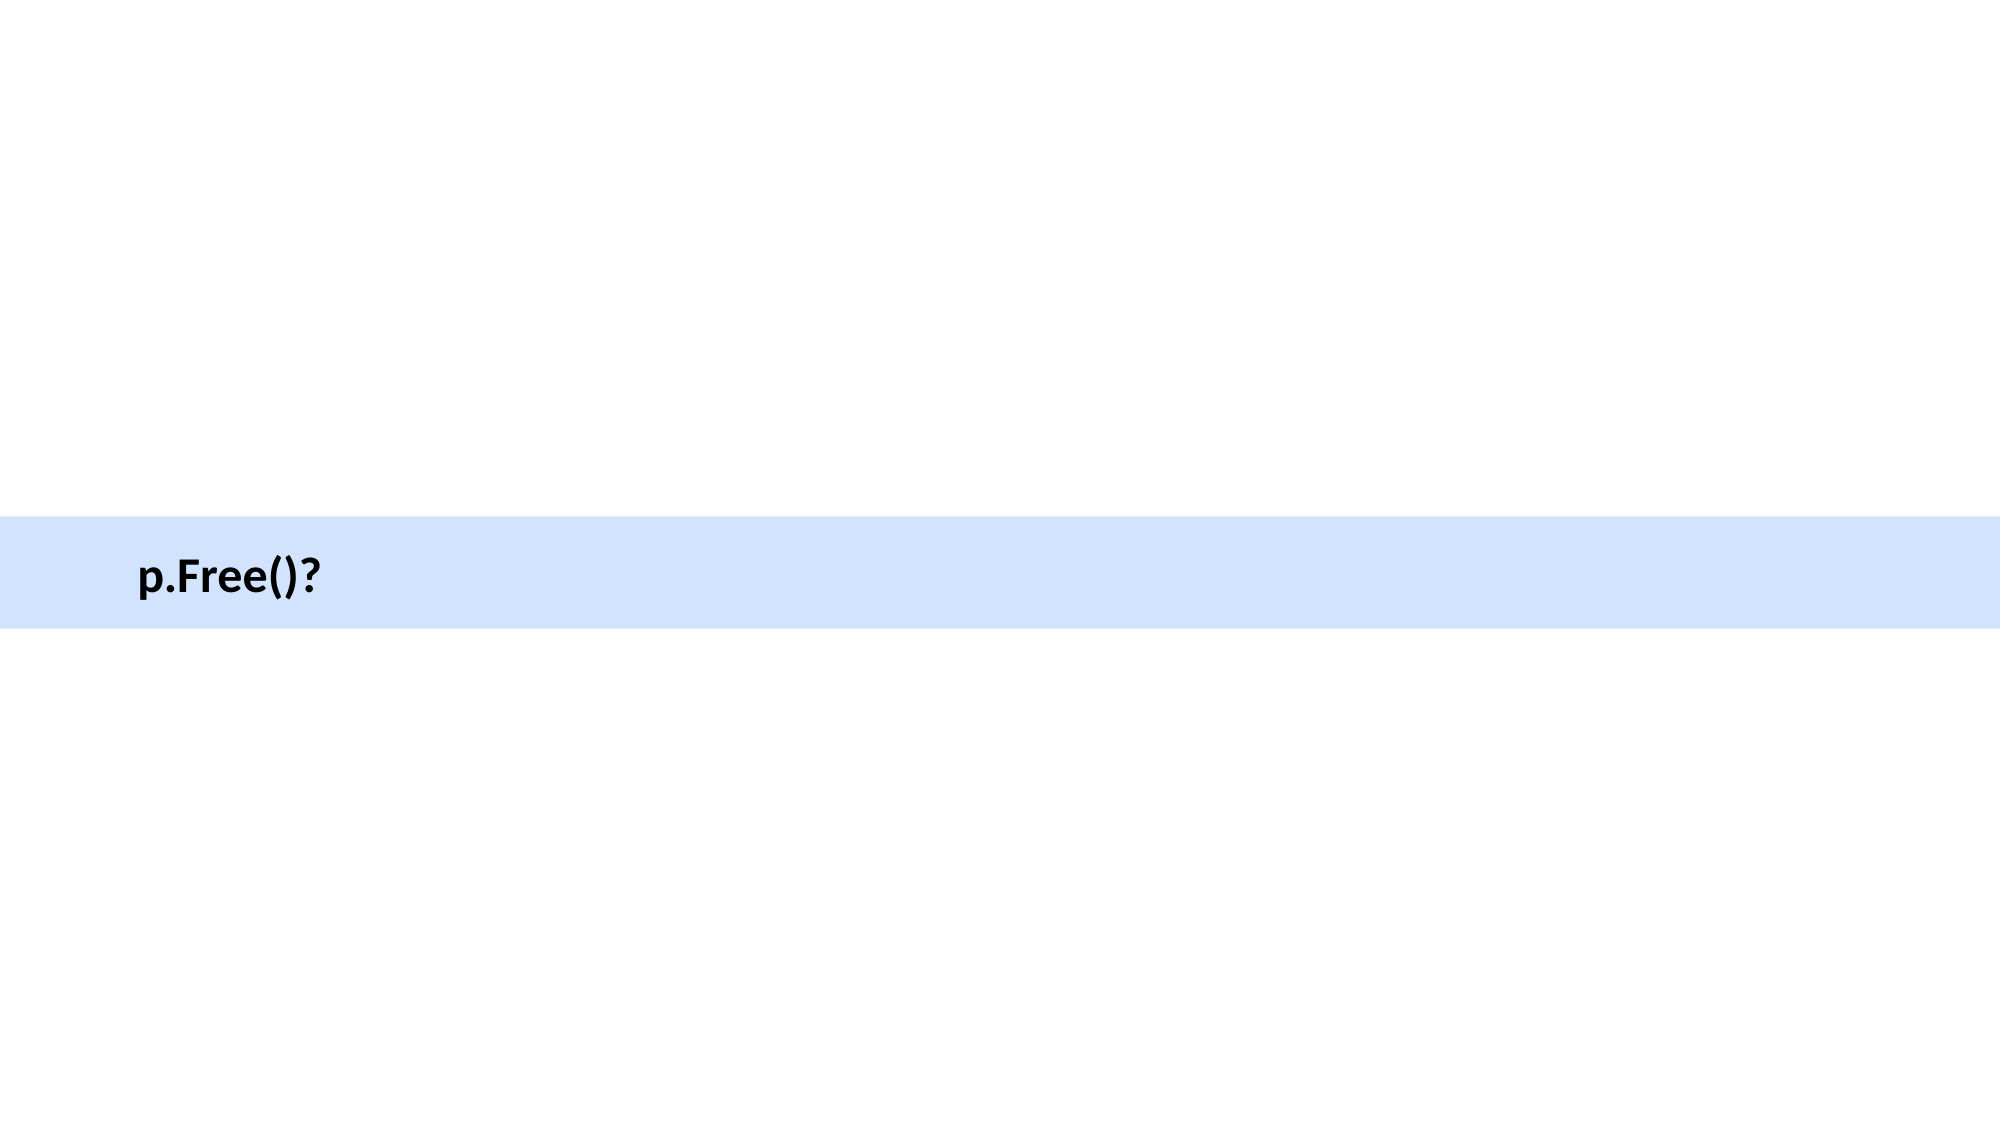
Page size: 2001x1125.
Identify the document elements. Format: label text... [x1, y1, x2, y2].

text_box p.Free()? [122, 535, 1197, 611]
text_box [0, 515, 2000, 630]
